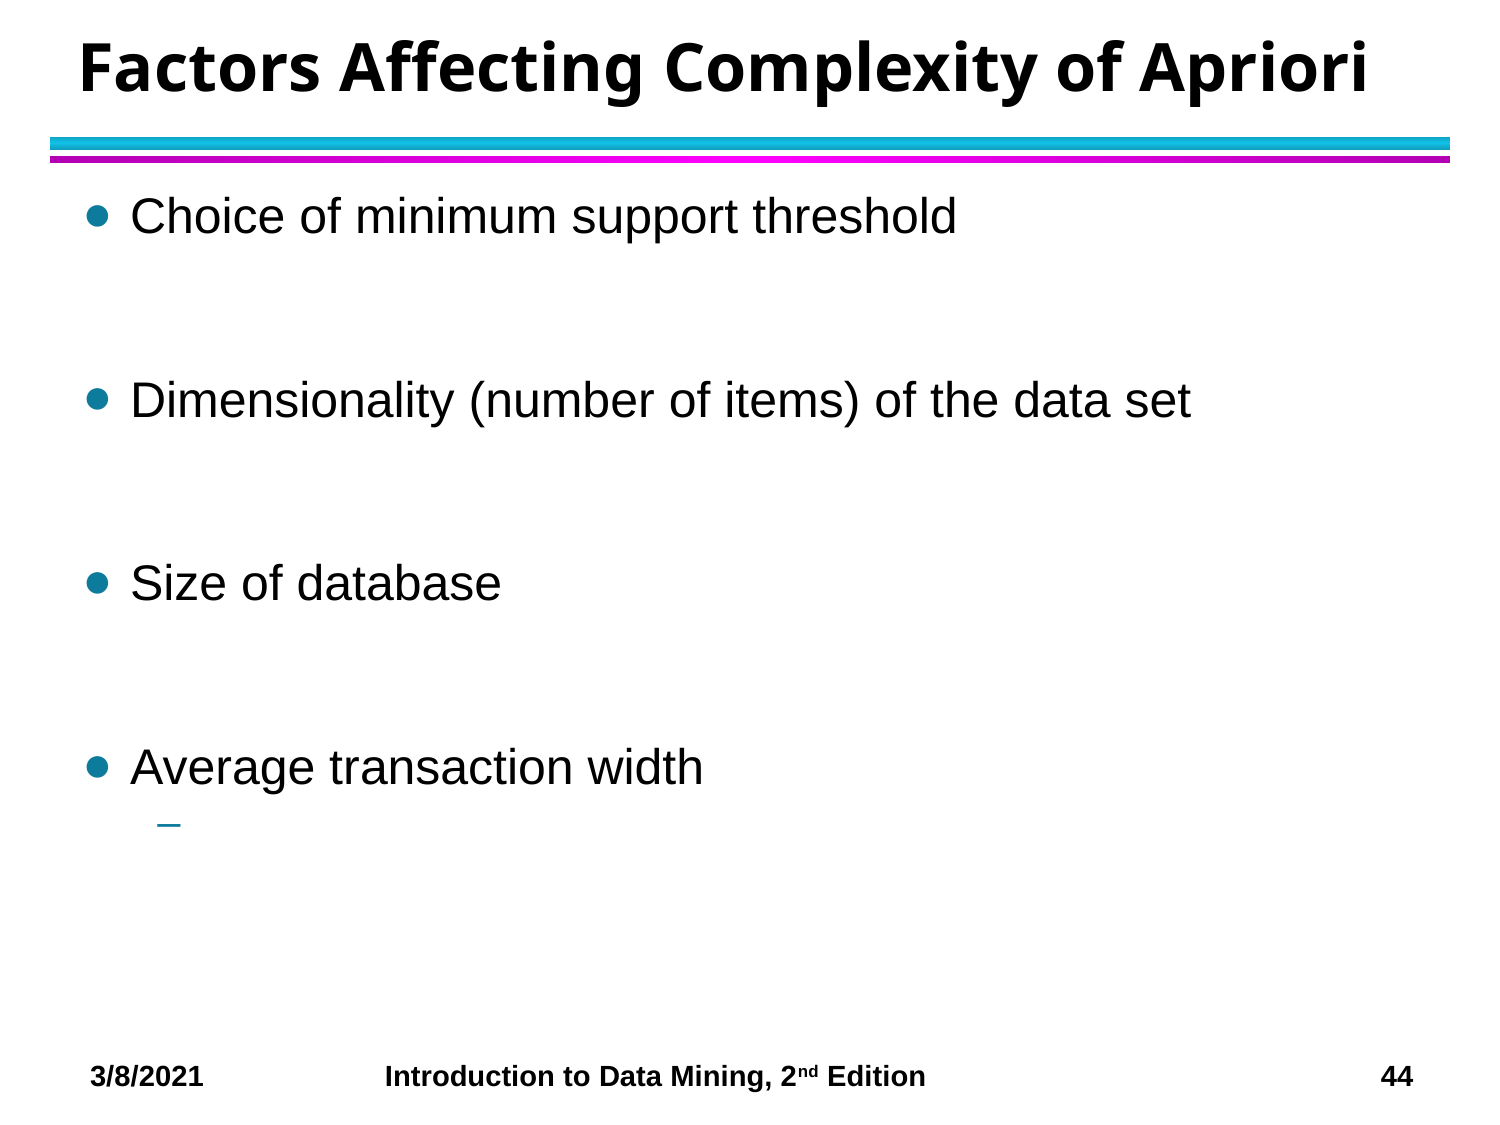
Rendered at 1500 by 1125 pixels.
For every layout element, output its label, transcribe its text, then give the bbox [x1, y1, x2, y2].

list Choice of minimum support threshold Dimensionality (number of items) of the data set Size of database Average transaction width [67, 187, 1463, 1038]
title Factors Affecting Complexity of Apriori [62, 24, 1421, 113]
